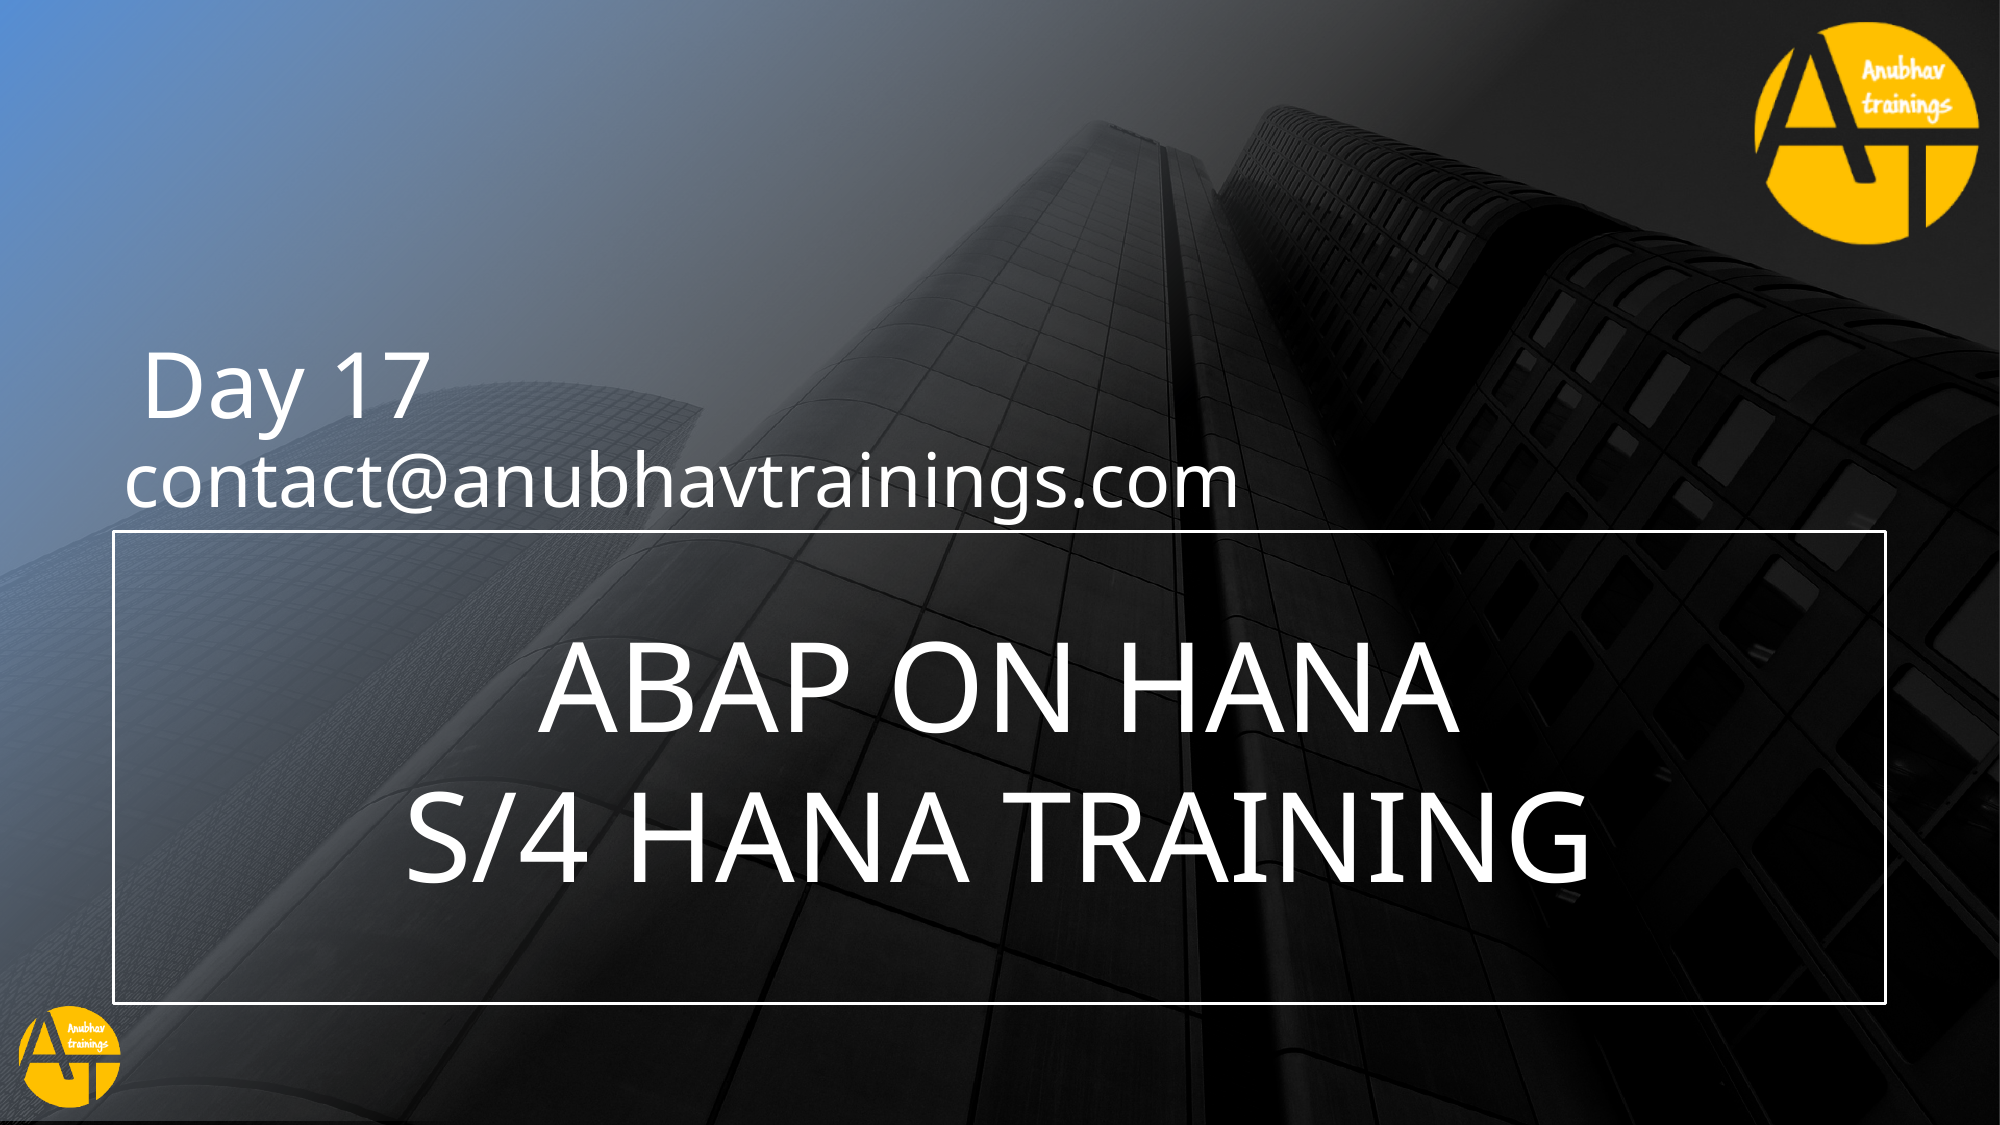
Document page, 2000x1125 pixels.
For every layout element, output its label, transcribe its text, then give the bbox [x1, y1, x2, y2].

text_box [0, 0, 2000, 1122]
text_box contact@anubhavtrainings.com [109, 425, 1346, 530]
picture [1731, 6, 1993, 265]
text_box Day 17 [125, 319, 811, 445]
picture [7, 999, 126, 1116]
text_box [112, 529, 1888, 1006]
